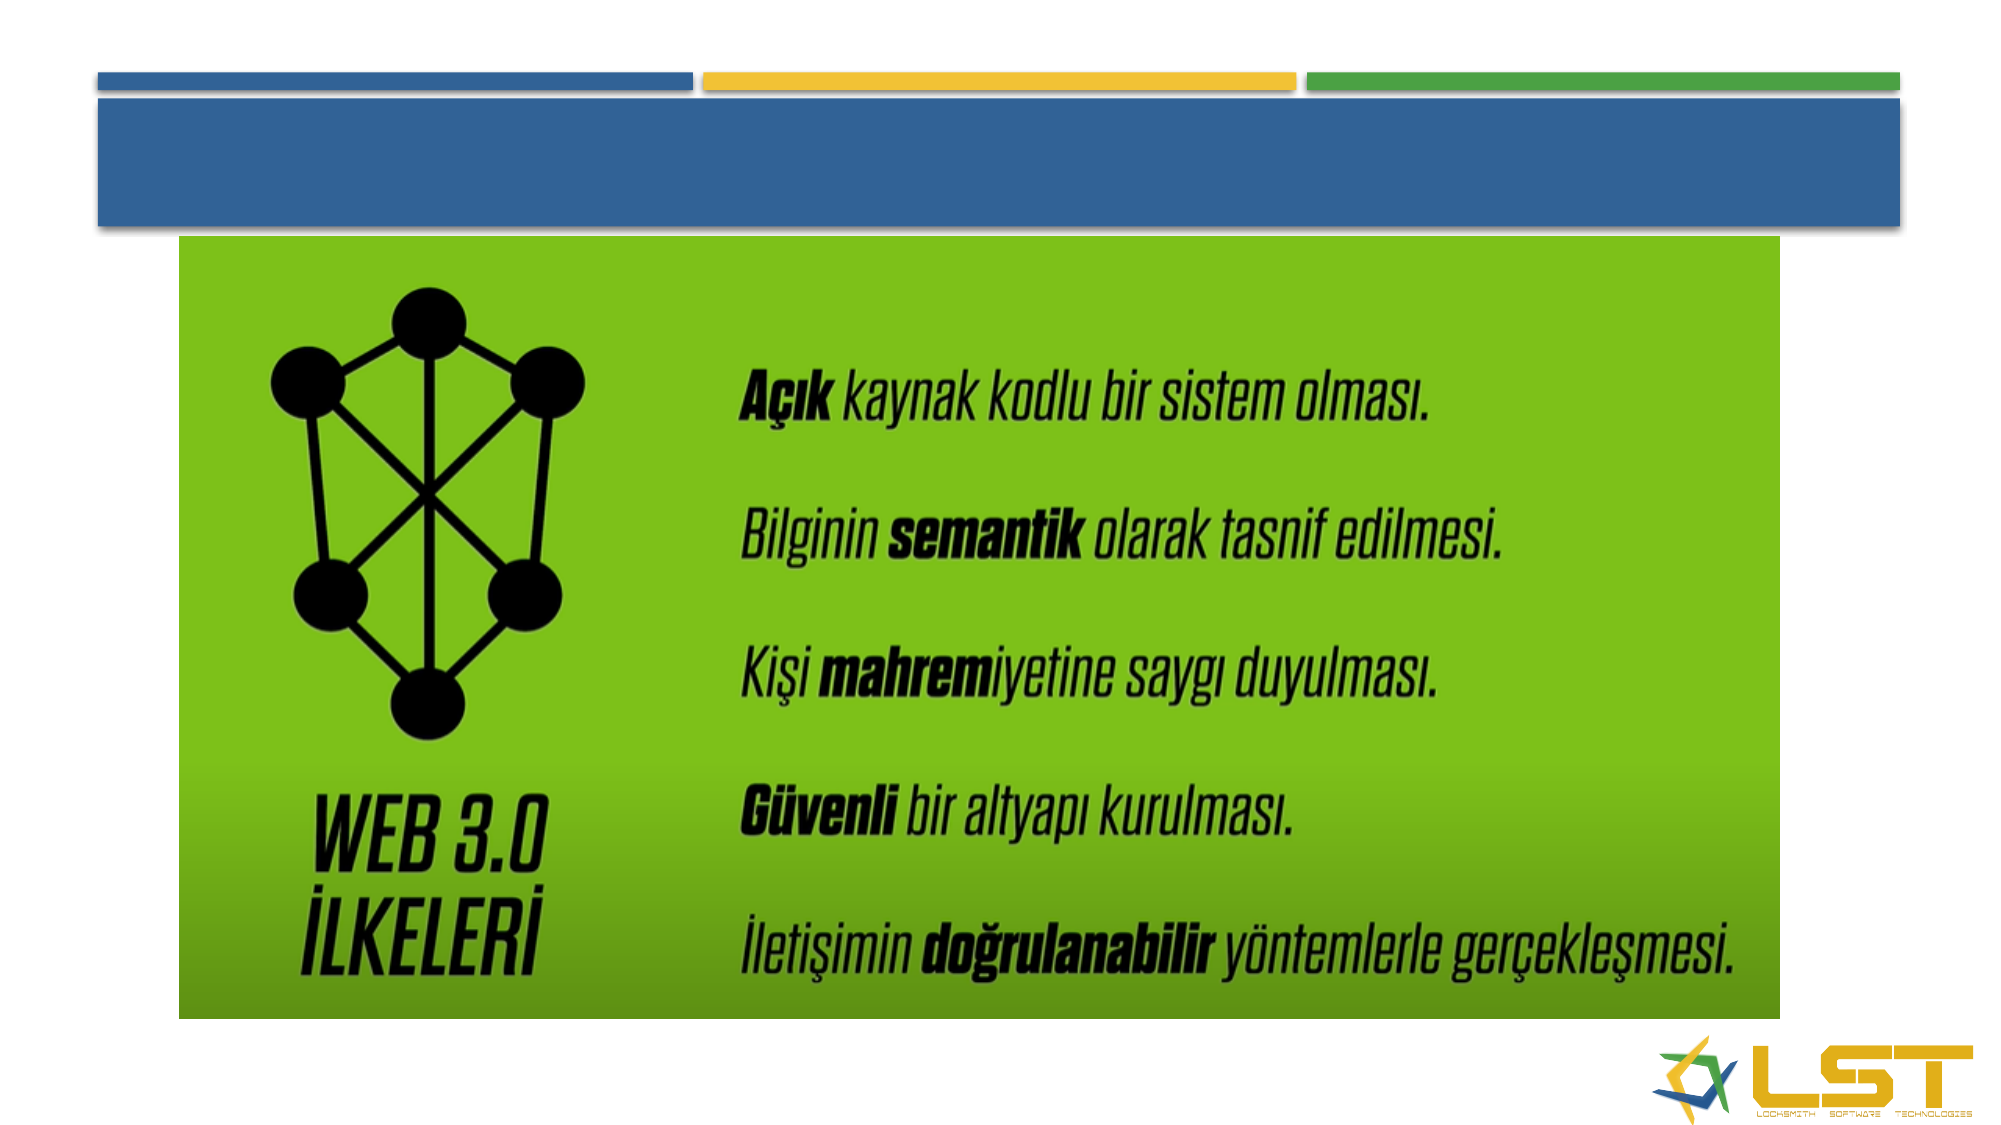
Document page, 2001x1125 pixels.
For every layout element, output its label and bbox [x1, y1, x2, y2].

picture [178, 235, 1780, 1019]
picture [1651, 1034, 1974, 1125]
